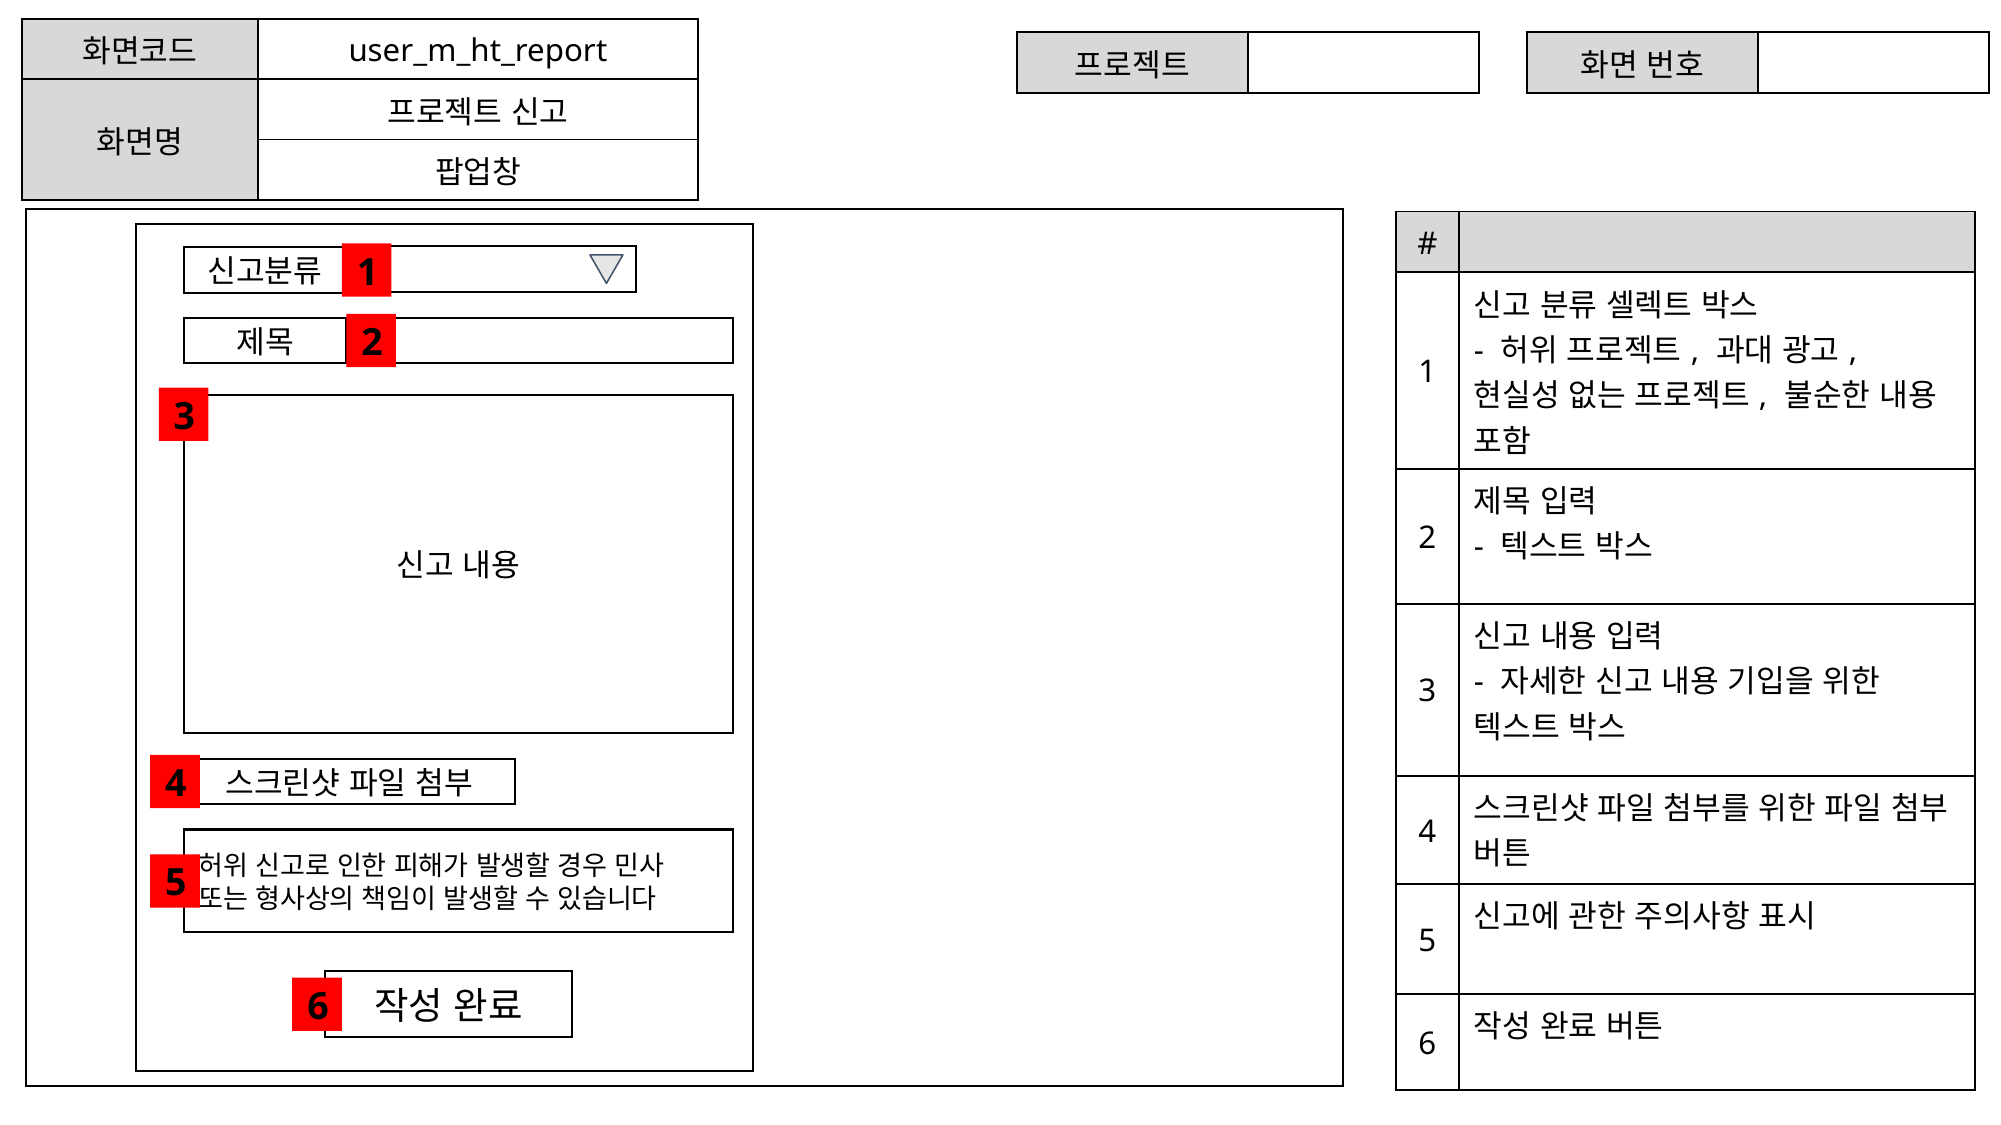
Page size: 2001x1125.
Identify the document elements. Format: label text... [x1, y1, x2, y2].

table_cell 신고에 관한 주의사항 표시 [1460, 885, 1974, 993]
table_header user_m_ht_report [259, 20, 697, 78]
text_box [136, 223, 754, 1071]
table_cell 팝업창 [259, 140, 697, 199]
table_header # [1397, 212, 1458, 271]
table_cell 4 [1397, 777, 1458, 883]
table_cell 3 [1397, 605, 1458, 775]
table_cell 1 [1397, 273, 1458, 468]
table_cell 작성 완료 버튼 [1460, 995, 1974, 1089]
table_cell 2 [1397, 470, 1458, 603]
table_header [1460, 212, 1974, 271]
table_header 화면코드 [23, 20, 257, 78]
table_cell 6 [1397, 995, 1458, 1089]
table_cell 프로젝트 신고 [259, 80, 697, 139]
table_cell 5 [1397, 885, 1458, 993]
table_cell 스크린샷 파일 첨부를 위한 파일 첨부 버튼 [1460, 777, 1974, 883]
table_cell 신고 내용 입력 - 자세한 신고 내용 기입을 위한 텍스트 박스 [1460, 605, 1974, 775]
table_cell 신고 분류 셀렉트 박스 - 허위 프로젝트, 과대 광고, 현실성 없는 프로젝트, 불순한 내용 포함 [1460, 273, 1974, 468]
table_cell 제목 입력 - 텍스트 박스 [1460, 470, 1974, 603]
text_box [366, 246, 636, 292]
text_box [25, 208, 1344, 1087]
table_header 화면 번호 [1528, 33, 1757, 92]
table_header 프로젝트 [1018, 33, 1247, 92]
table_header [1249, 33, 1478, 92]
table_header [1759, 33, 1988, 92]
table_cell 화면명 [23, 80, 257, 199]
